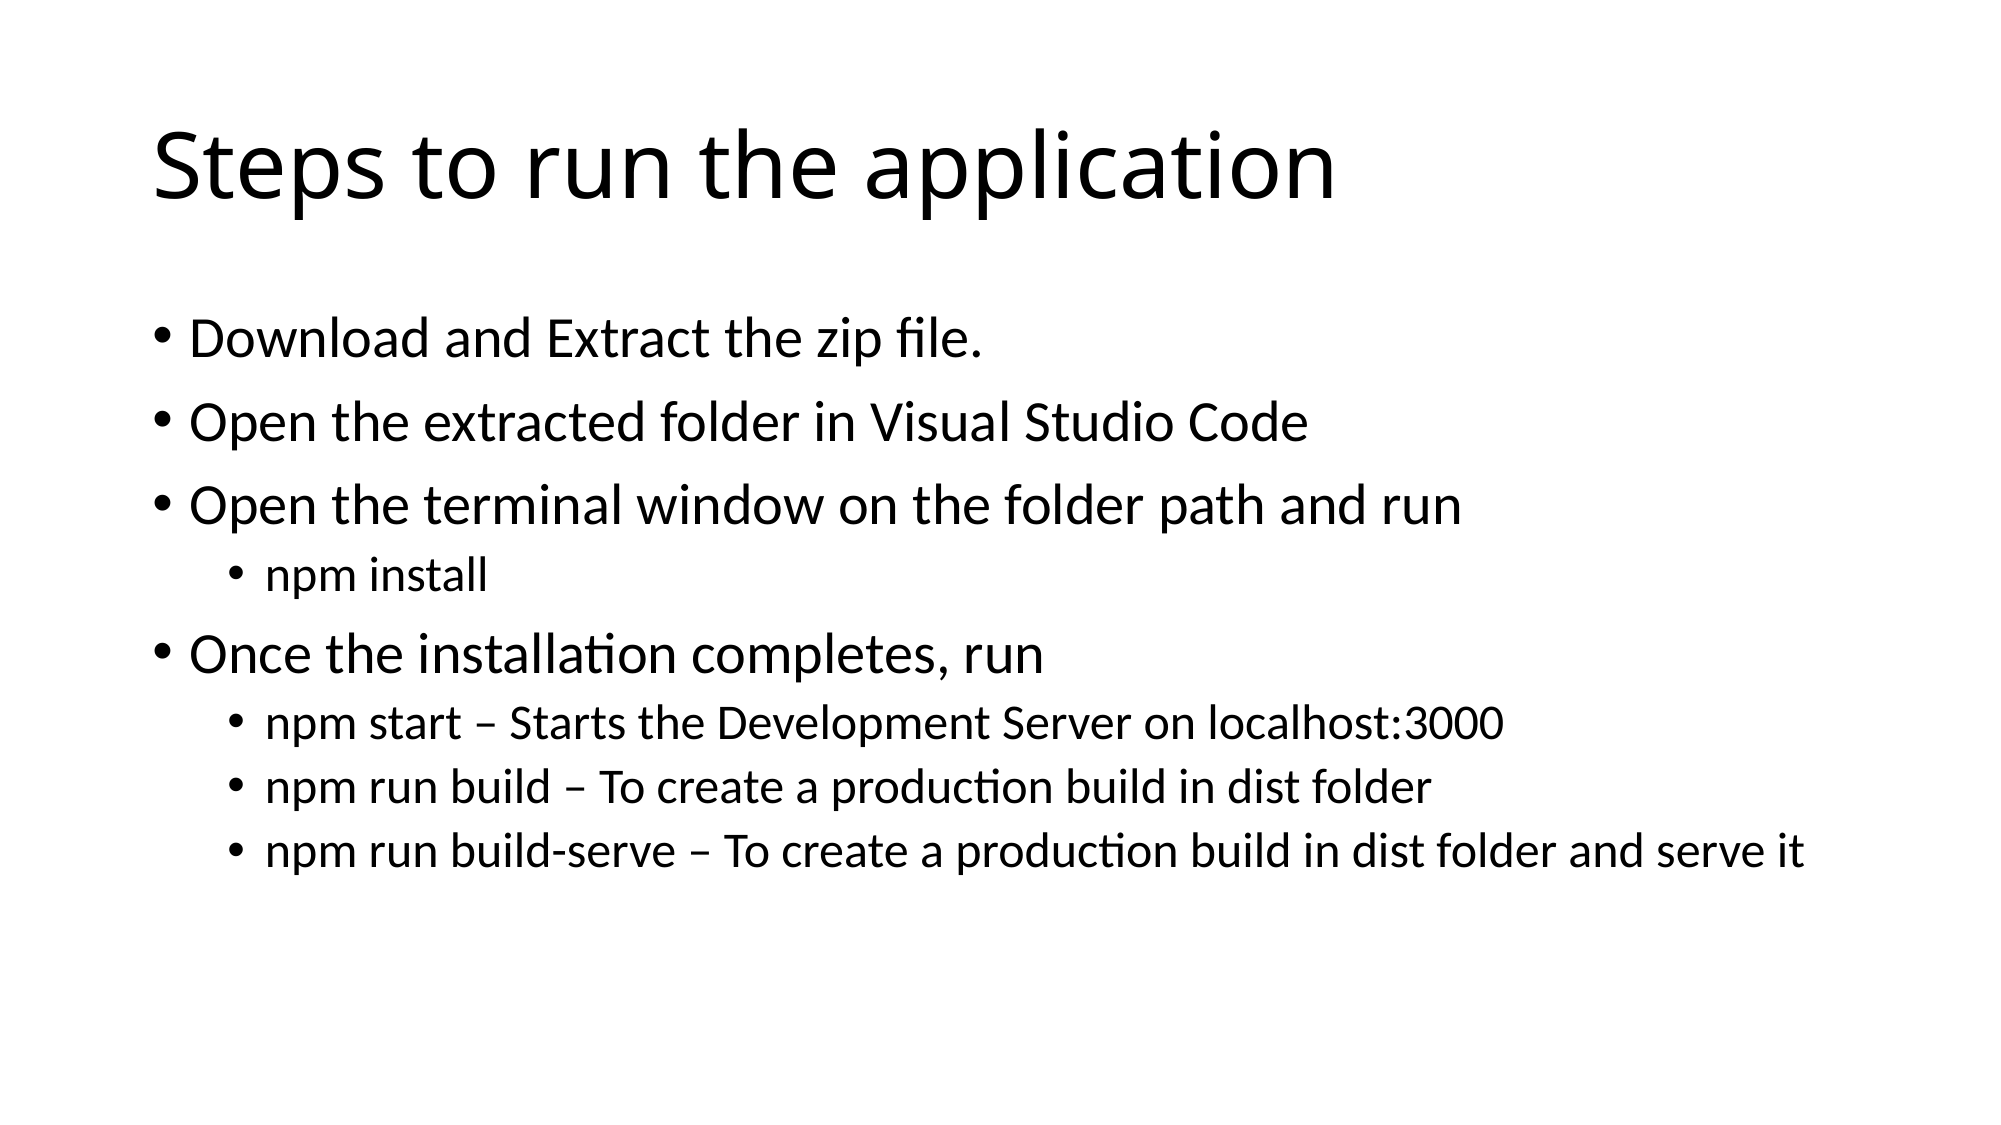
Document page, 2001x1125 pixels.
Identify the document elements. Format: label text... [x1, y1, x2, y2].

title Steps to run the application [137, 59, 1863, 278]
list Download and Extract the zip file. Open the extracted folder in Visual Studio Code Open the terminal window on the folder path and run npm install Once the installation completes, run npm start – Starts the Development Server on localhost:3000 npm run build – To create a production build in dist folder npm run build-serve – To create a production build in dist folder and serve it [137, 299, 1863, 1014]
